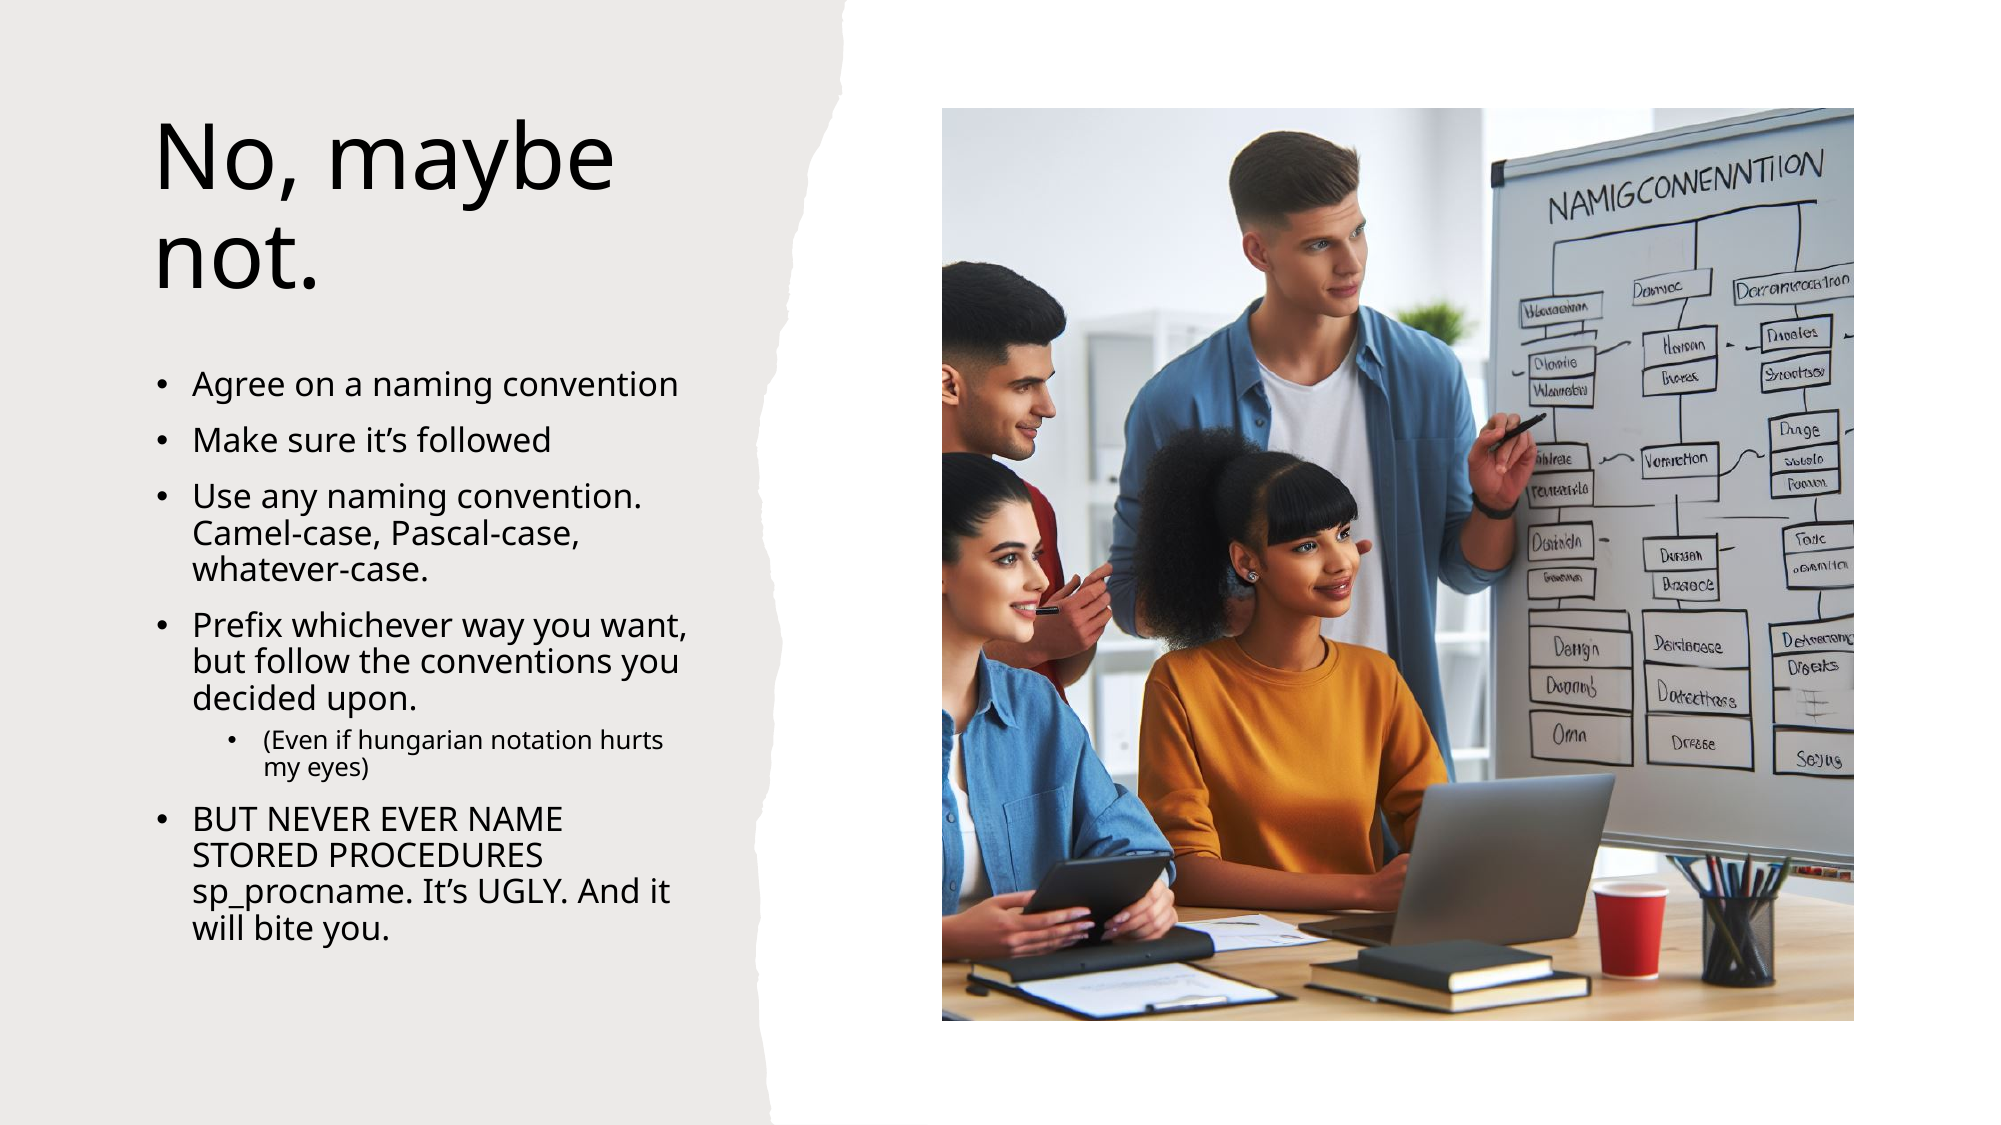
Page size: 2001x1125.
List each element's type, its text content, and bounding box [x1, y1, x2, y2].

title No, maybe not. [137, 99, 751, 319]
picture [941, 108, 1855, 1021]
text_box [756, 0, 2000, 1125]
list Agree on a naming convention Make sure it’s followed Use any naming convention. Camel-case, Pascal-case, whatever-case. Prefix whichever way you want, but follow the conventions you decided upon. (Even if hungarian notation hurts my eyes) BUT NEVER EVER NAME STORED PROCEDURES sp_procname. It’s UGLY. And it will bite you. [141, 359, 704, 1002]
text_box [0, 0, 929, 1125]
